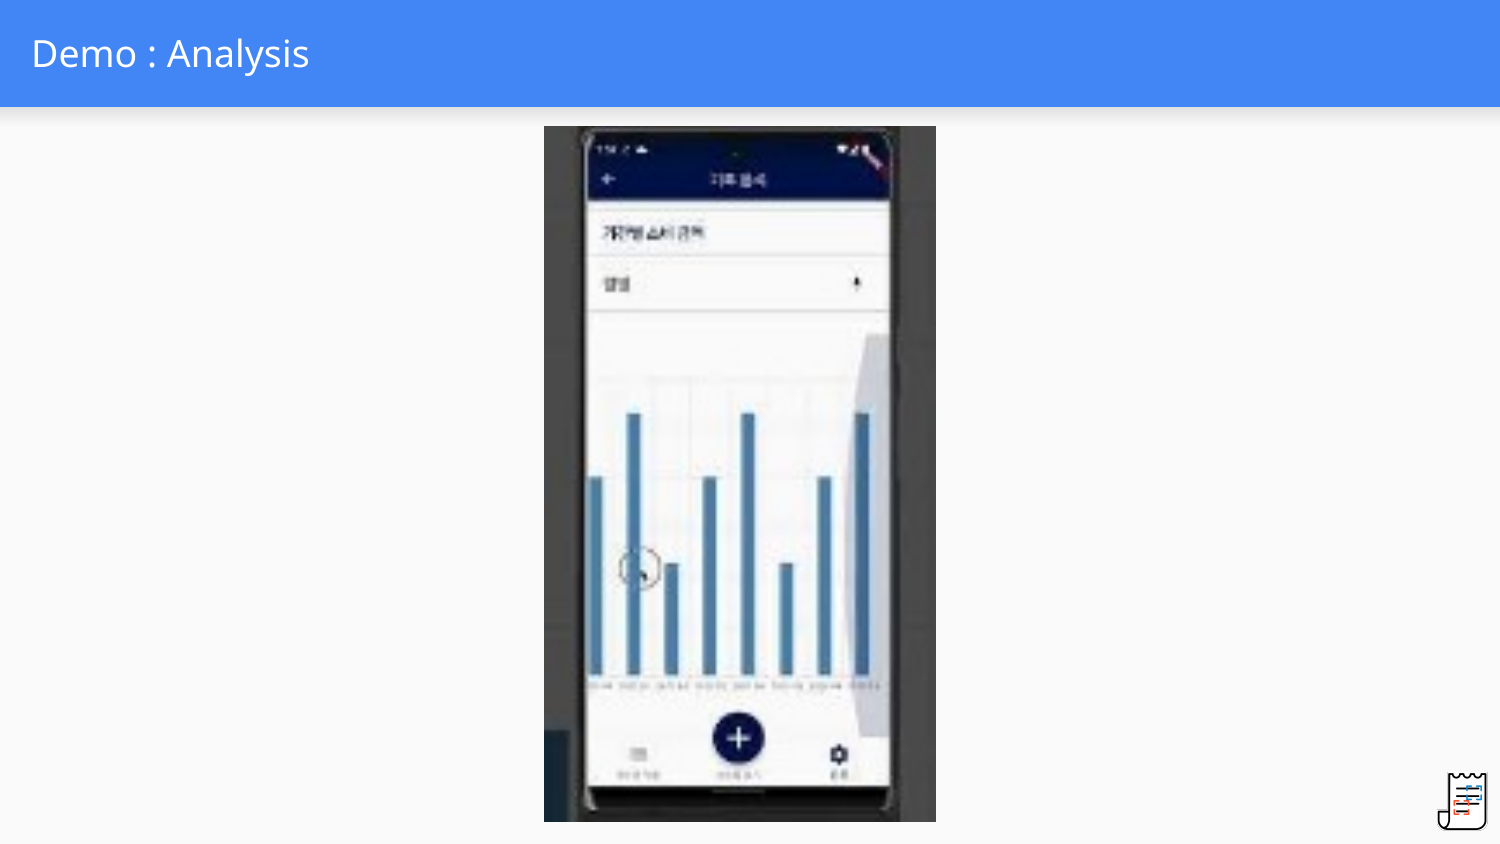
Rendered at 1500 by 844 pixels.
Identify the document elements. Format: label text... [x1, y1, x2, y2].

title Demo : Analysis [16, 2, 1464, 102]
picture [1433, 767, 1492, 832]
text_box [543, 125, 937, 823]
